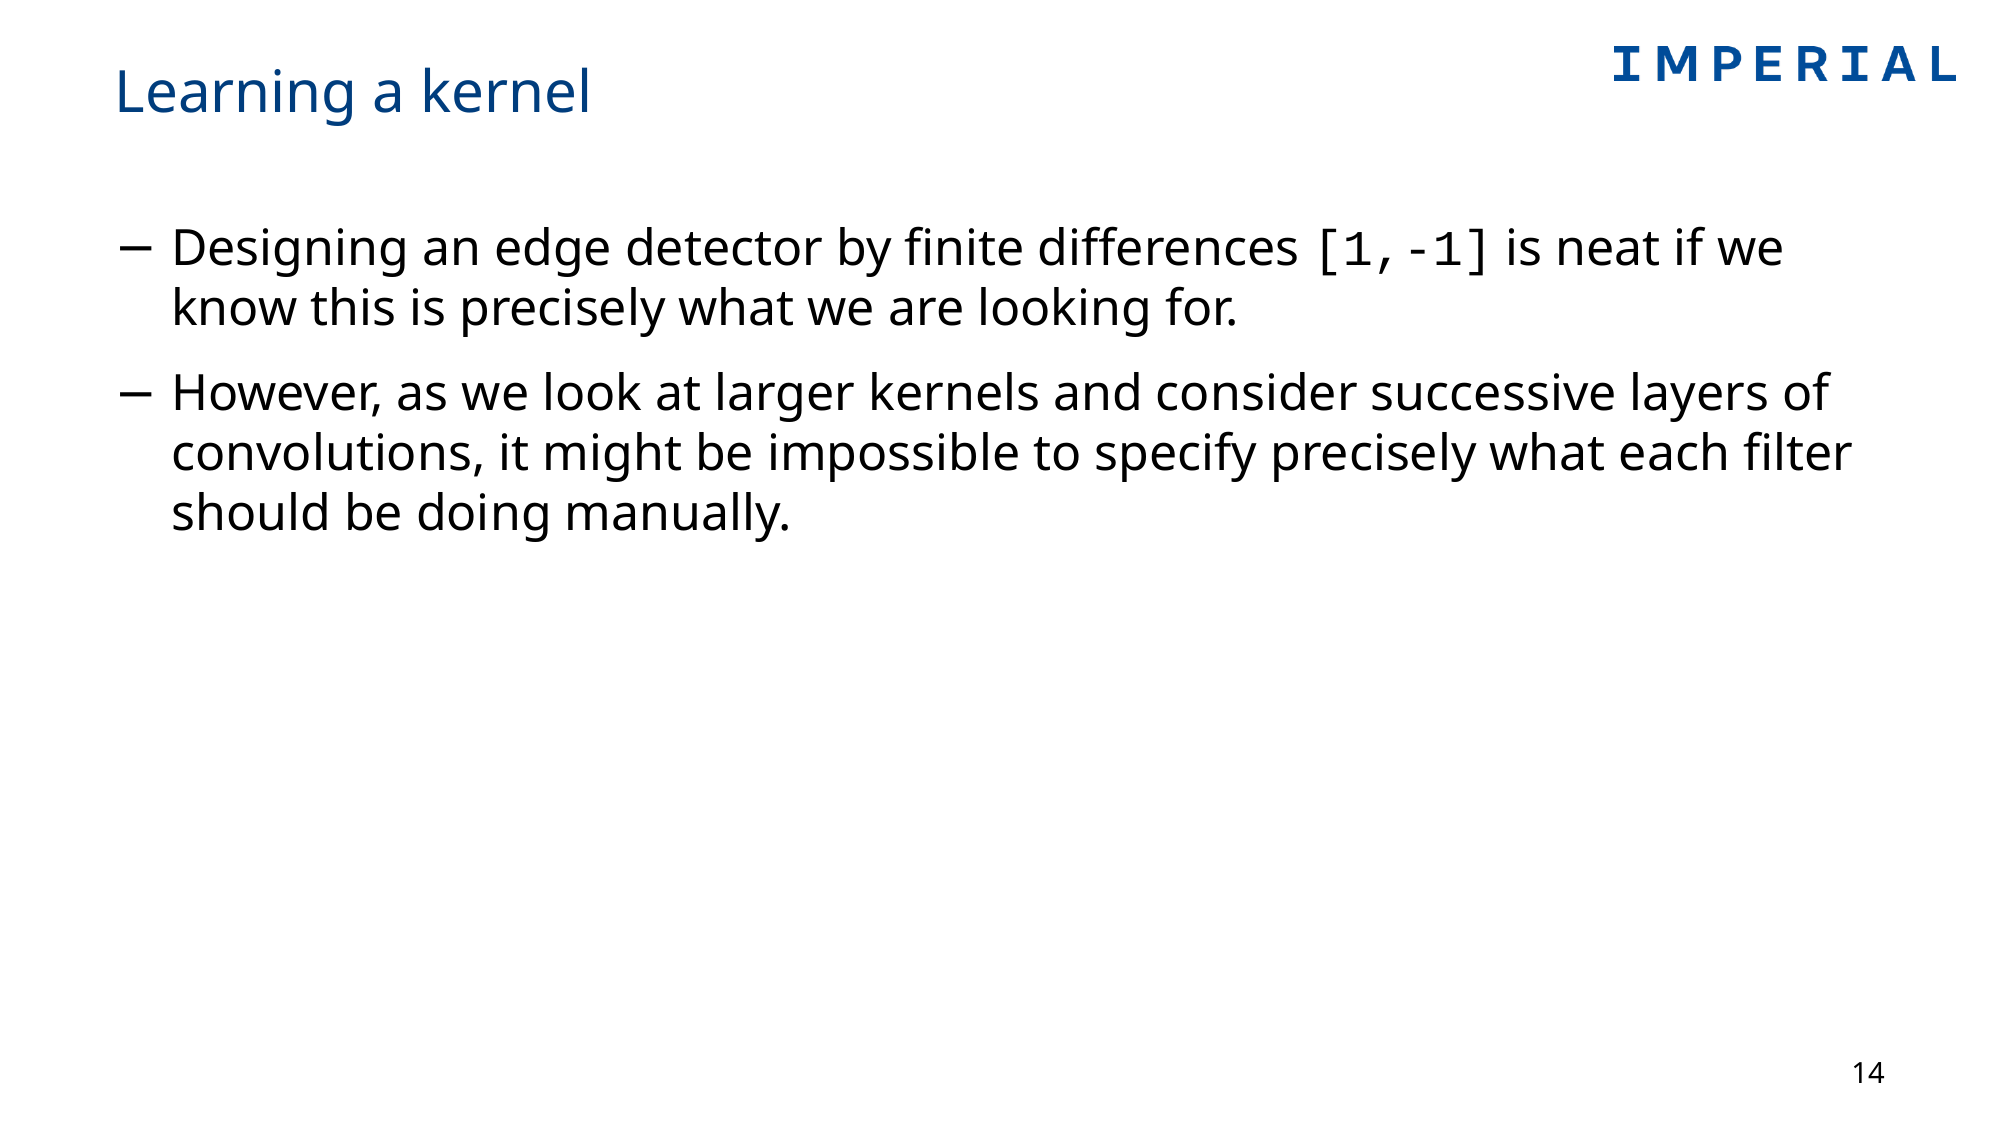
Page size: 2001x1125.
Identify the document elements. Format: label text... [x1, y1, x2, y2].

slide_number 14 [1433, 1046, 1901, 1103]
title Learning a kernel [99, 0, 1900, 184]
list Designing an edge detector by finite differences [1,-1] is neat if we know this is precisely what we are looking for. However, as we look at larger kernels and consider successive layers of convolutions, it might be impossible to specify precisely what each filter should be doing manually. [99, 208, 1900, 1024]
picture [1900, 46, 1956, 81]
